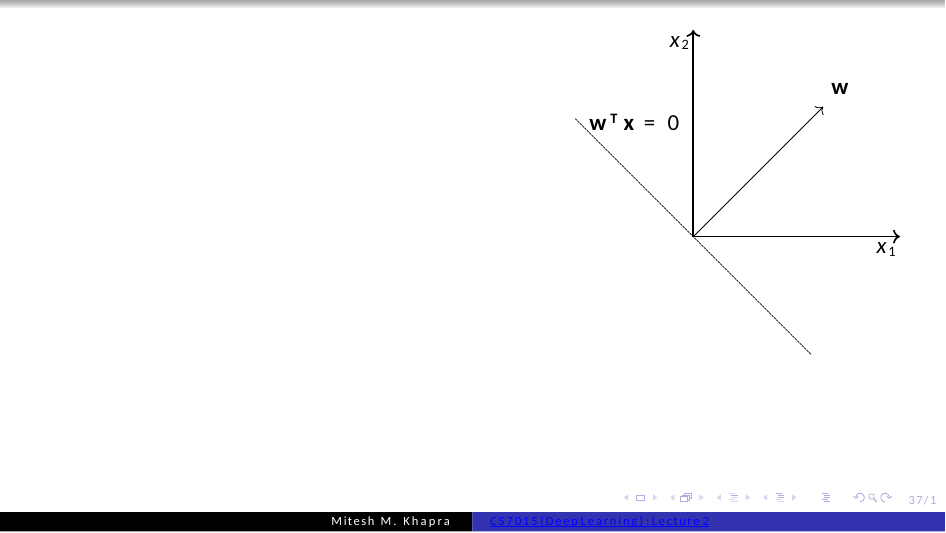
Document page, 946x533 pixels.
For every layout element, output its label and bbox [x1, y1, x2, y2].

text_box [574, 20, 905, 356]
text_box [906, 493, 942, 508]
picture [0, 0, 945, 8]
text_box [0, 511, 946, 532]
